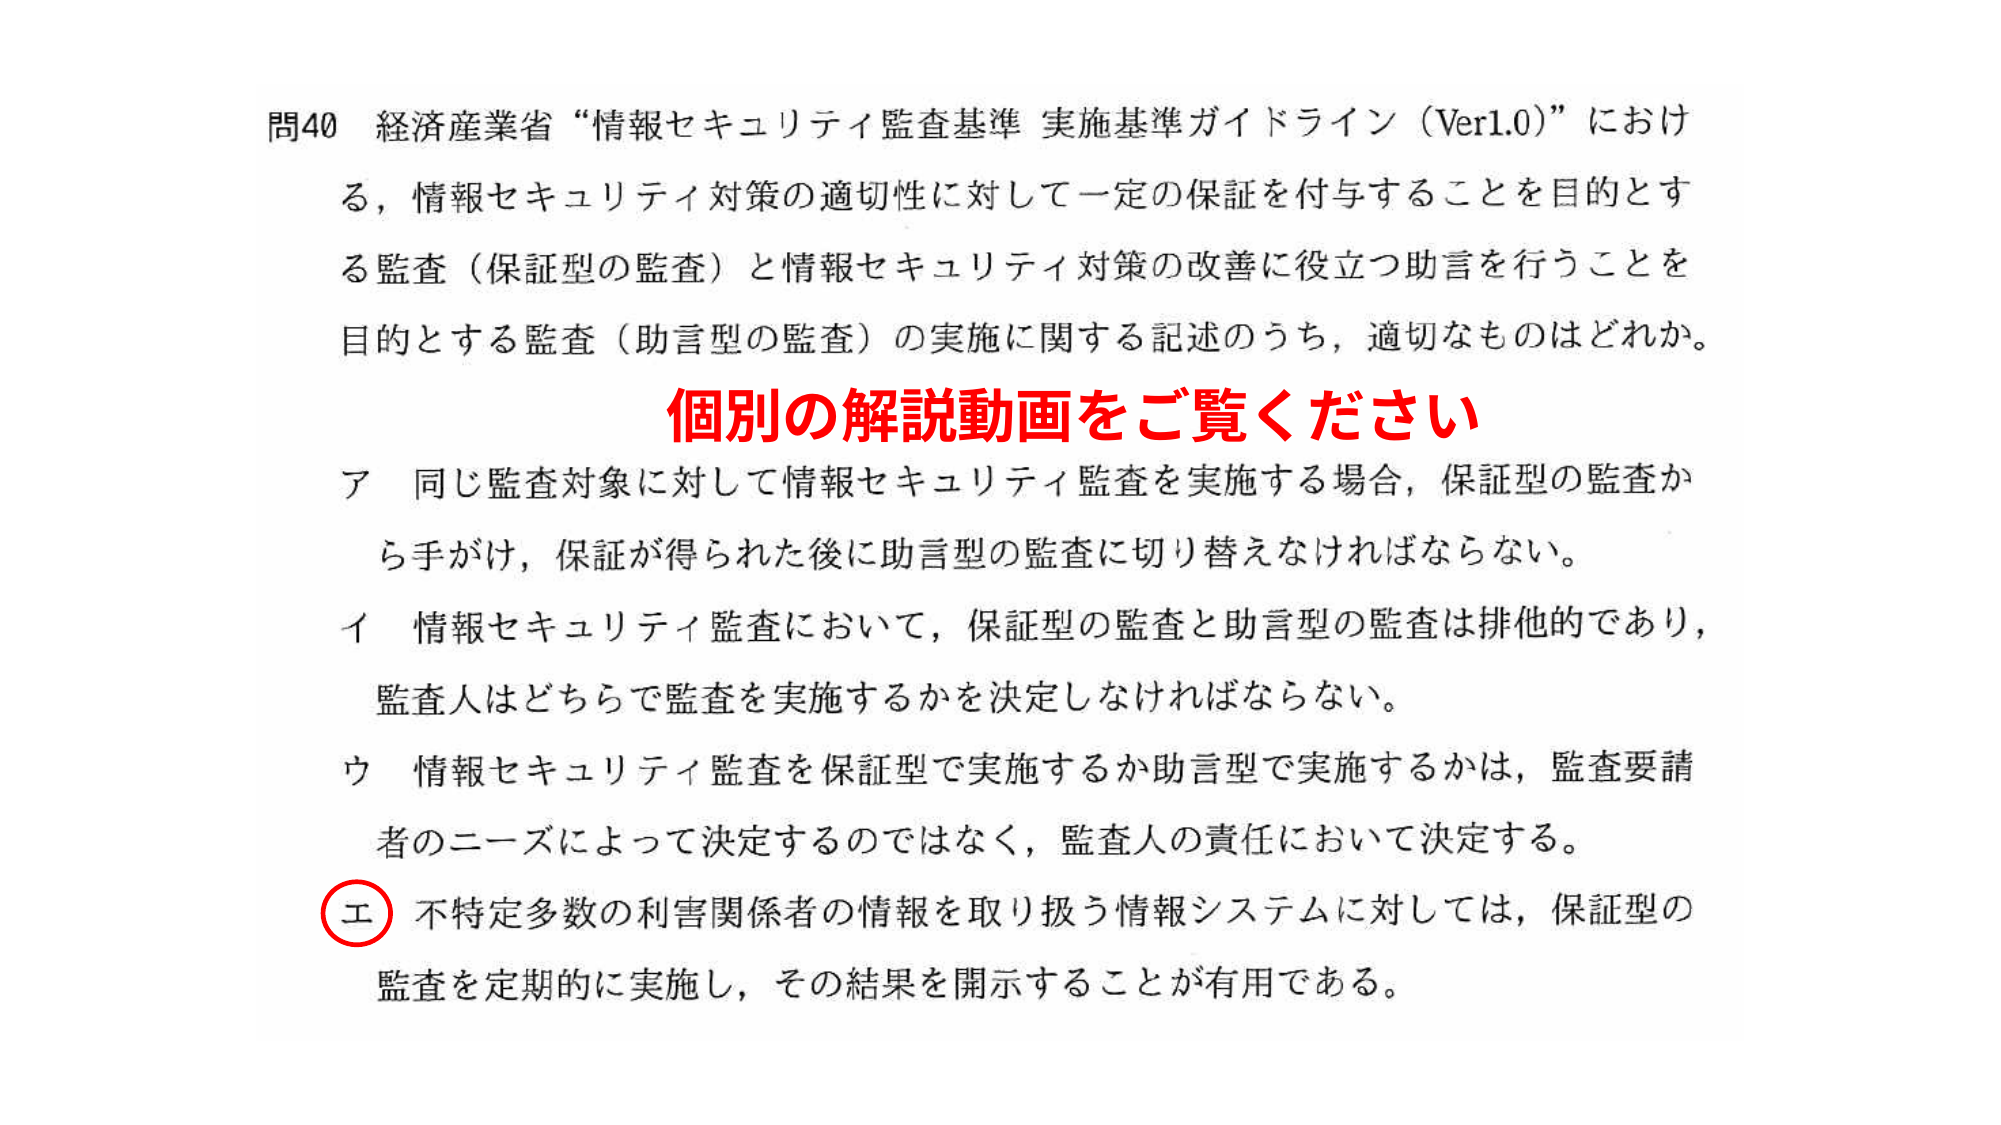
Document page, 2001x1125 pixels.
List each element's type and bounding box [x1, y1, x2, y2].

picture [255, 84, 1744, 1041]
